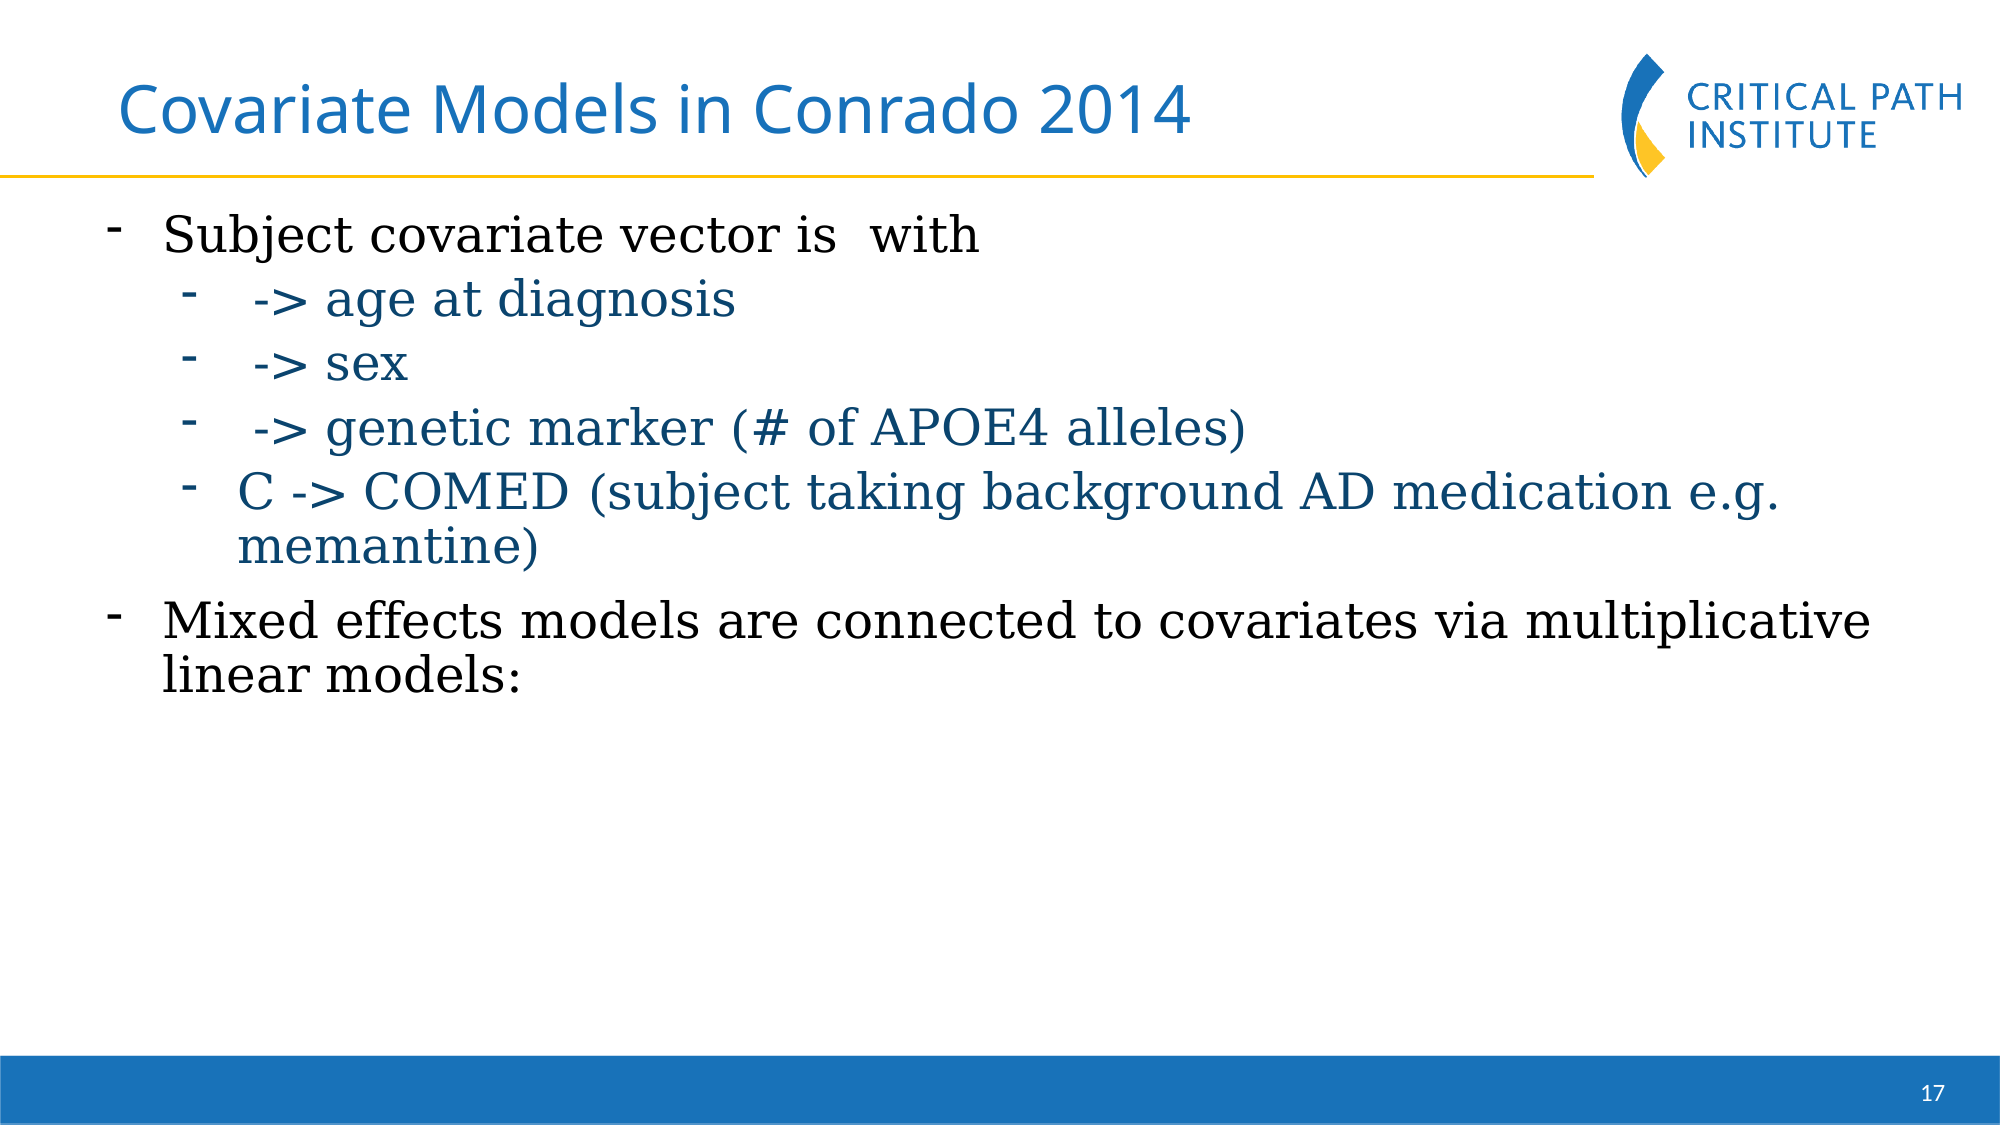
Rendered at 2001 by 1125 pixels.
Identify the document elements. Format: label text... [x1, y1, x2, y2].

picture [1621, 53, 1961, 178]
title Covariate Models in Conrado 2014 [102, 47, 1595, 177]
picture [0, 1055, 2000, 1125]
slide_number 17 [1510, 1062, 1961, 1123]
